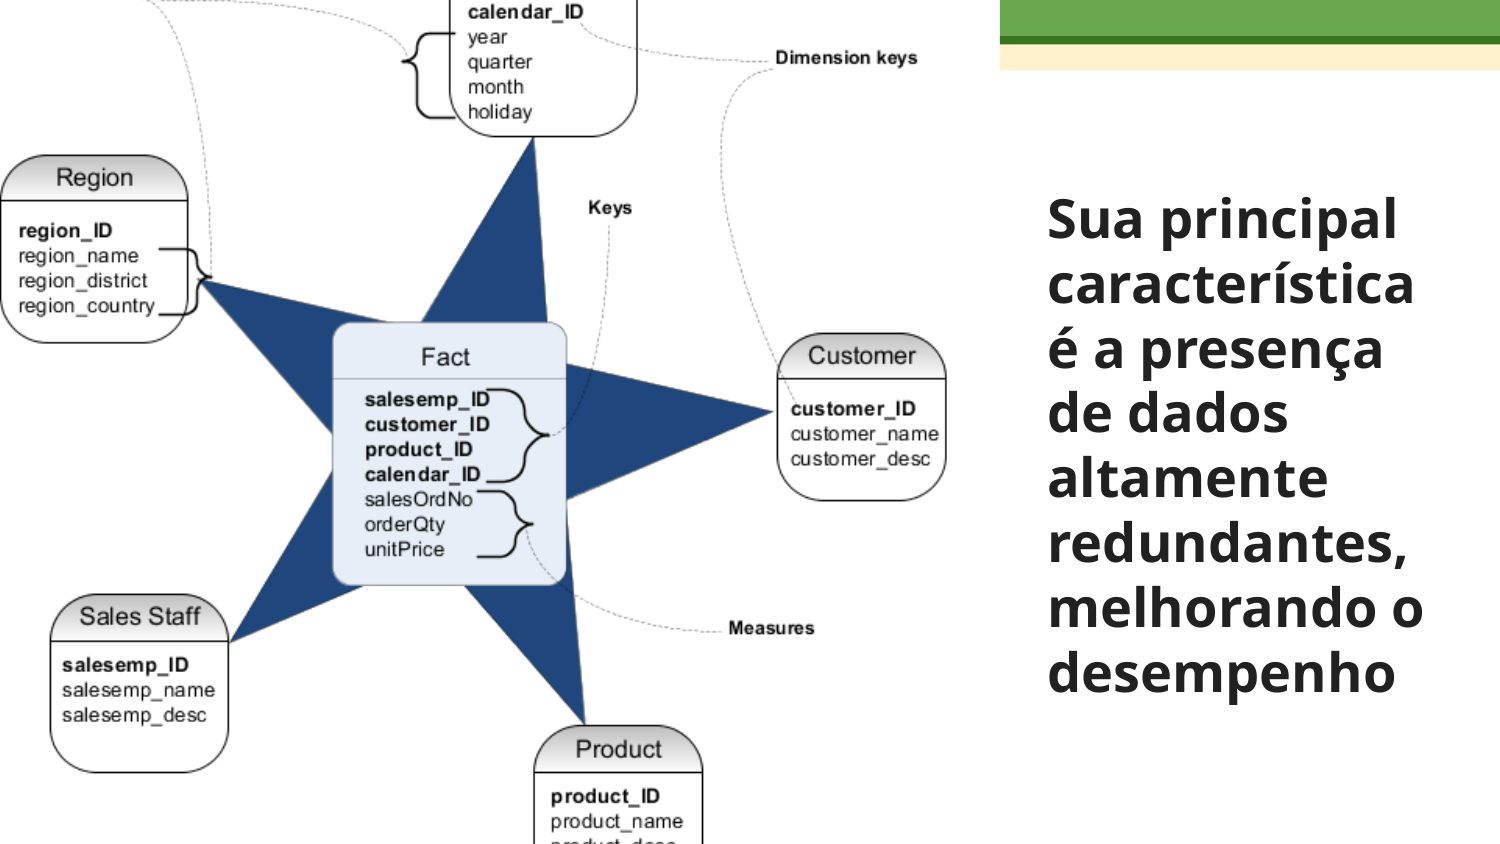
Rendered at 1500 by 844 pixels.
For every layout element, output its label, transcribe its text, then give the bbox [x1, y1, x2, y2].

title Sua principal característica é a presença de dados altamente redundantes, melhorando o desempenho [1031, 123, 1471, 720]
picture [0, 0, 1001, 844]
